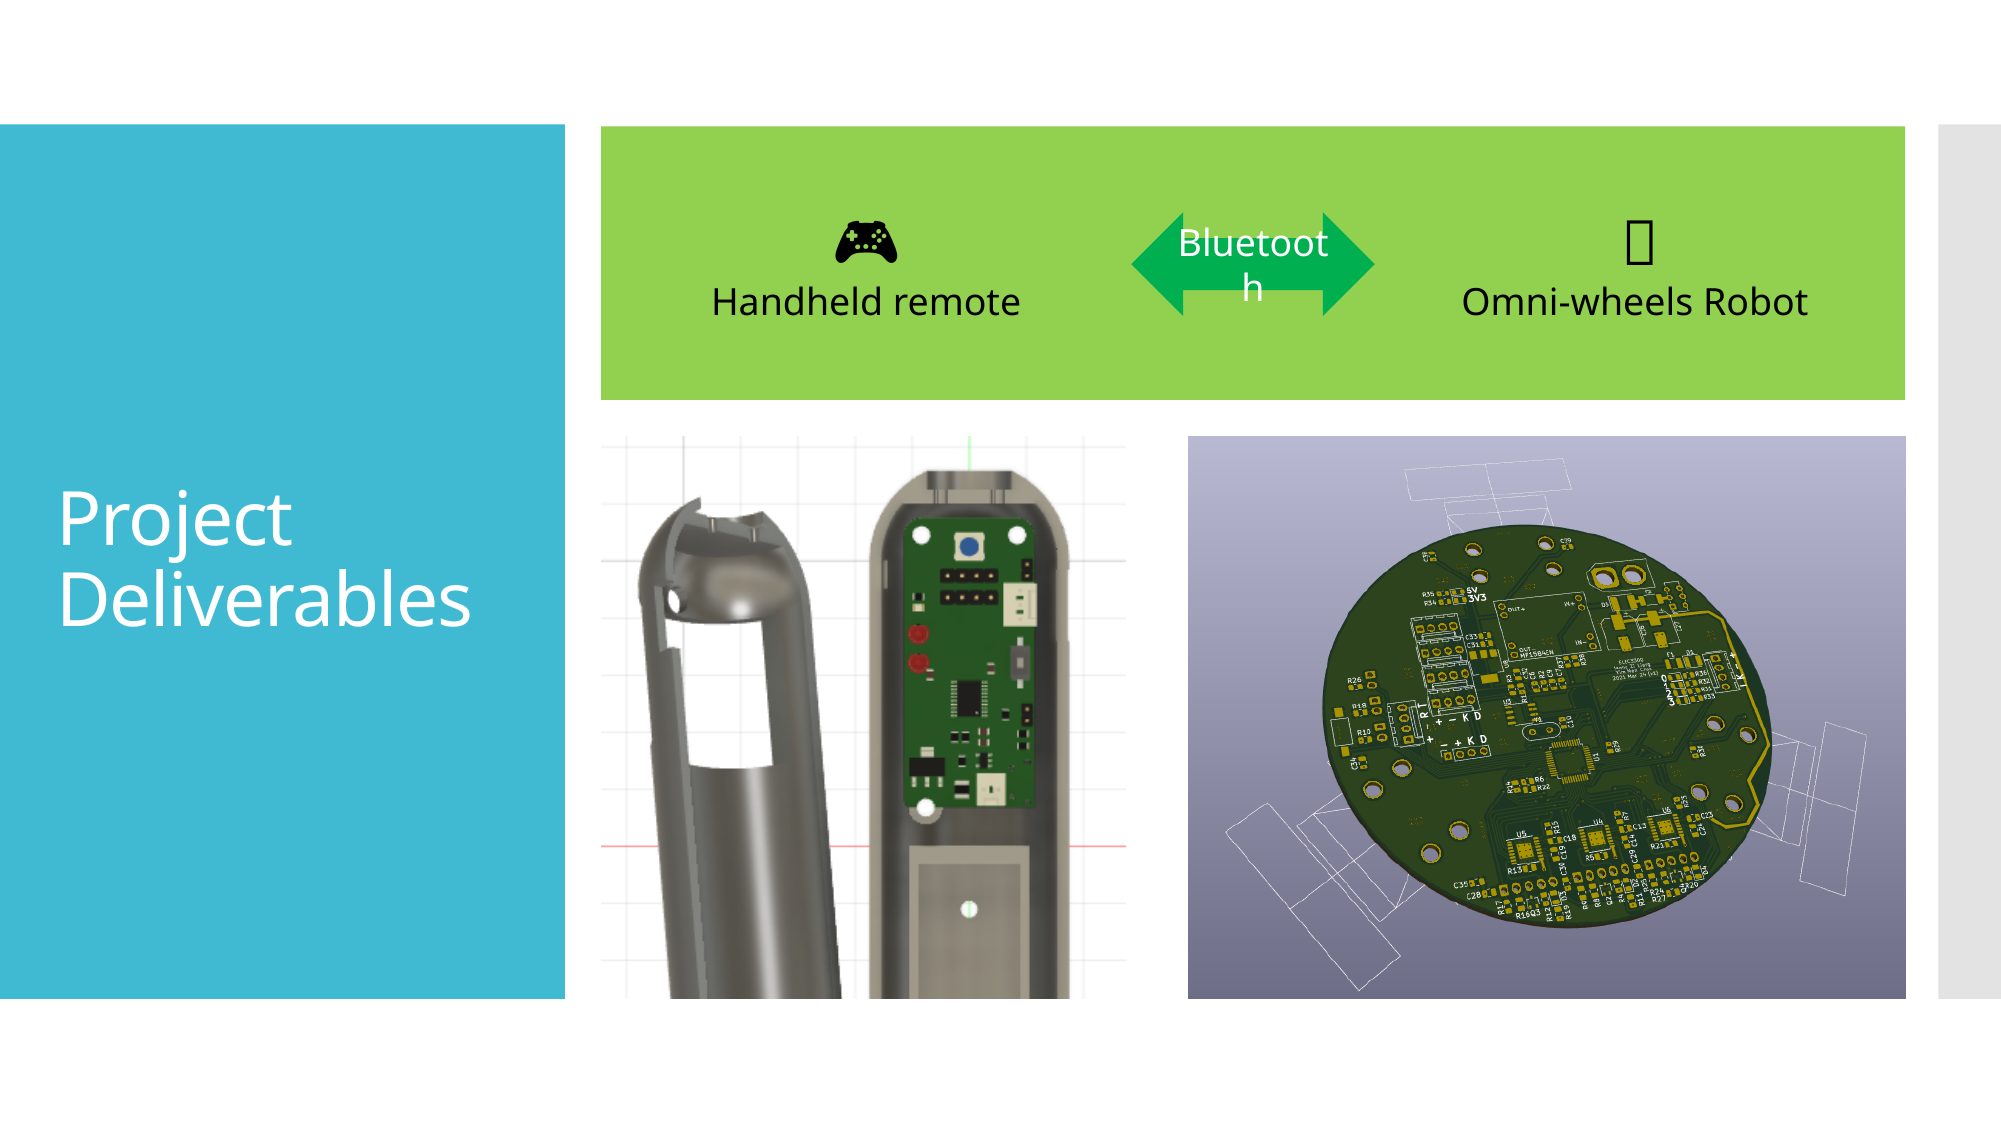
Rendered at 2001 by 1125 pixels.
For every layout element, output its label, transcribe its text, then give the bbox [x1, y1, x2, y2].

text_box [600, 125, 1906, 401]
title Project Deliverables [41, 184, 525, 940]
text_box Bluetooth [1130, 211, 1376, 317]
picture [600, 435, 1127, 999]
text_box 🤖 Omni-wheels Robot [1429, 196, 1851, 331]
text_box 🎮 Handheld remote [655, 196, 1077, 331]
picture [1188, 435, 1906, 999]
